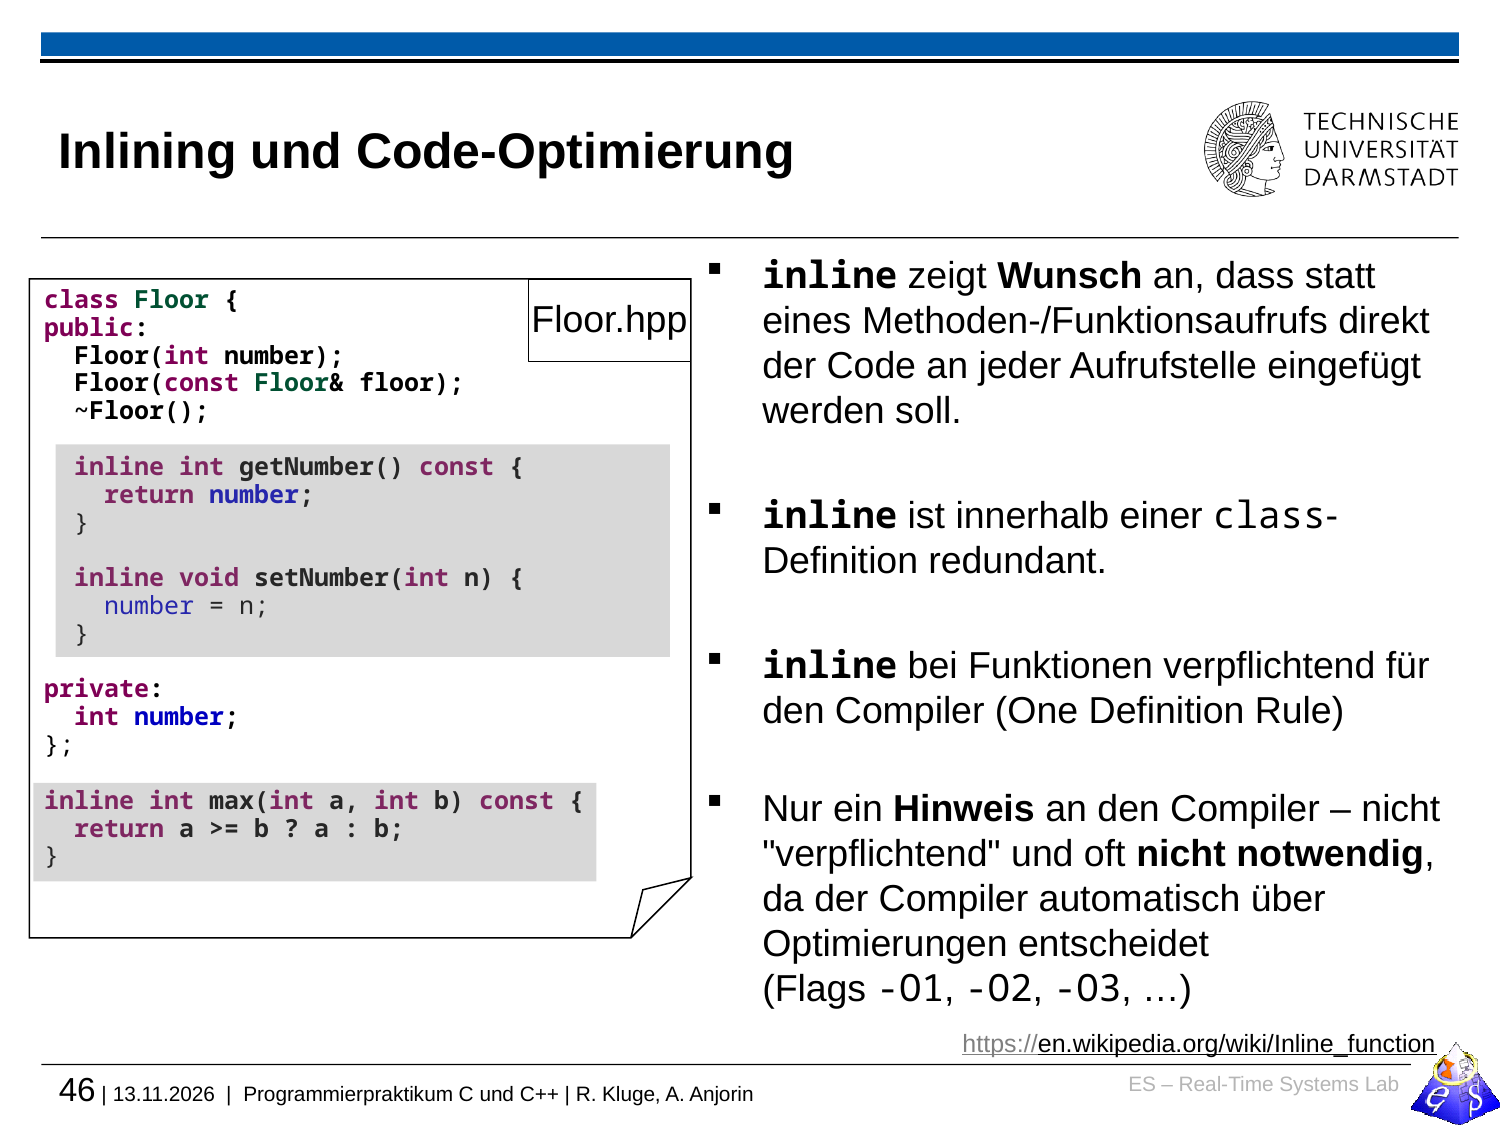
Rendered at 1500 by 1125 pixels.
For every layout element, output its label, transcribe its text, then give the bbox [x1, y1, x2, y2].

picture [1411, 1041, 1500, 1125]
text_box https://en.wikipedia.org/wiki/Inline_function [799, 1022, 1459, 1094]
text_box [55, 444, 670, 657]
title Inlining und Code-Optimierung [58, 80, 1187, 218]
text_box [33, 782, 597, 882]
text_box Floor.hpp [528, 278, 691, 362]
picture [1187, 84, 1483, 214]
list inline zeigt Wunsch an, dass statt eines Methoden-/Funktionsaufrufs direkt der Code an jeder Aufrufstelle eingefügt werden soll. inline ist innerhalb einer class-Definition redundant. inline bei Funktionen verpflichtend für den Compiler (One Definition Rule) Nur ein Hinweis an den Compiler – nicht "verpflichtend" und oft nicht notwendig, da der Compiler automatisch über Optimierungen entscheidet (Flags -O1, -O2, -O3, …) [690, 243, 1459, 1059]
table_cell 2 [631, 878, 689, 936]
text_box class Floor { public: Floor(int number); Floor(const Floor& floor); ~Floor(); inline int getNumber() const { return number; } inline void setNumber(int n) { number = n; } private: int number; }; inline int max(int a, int b) const { return a >= b ? a : b; } [29, 278, 691, 938]
